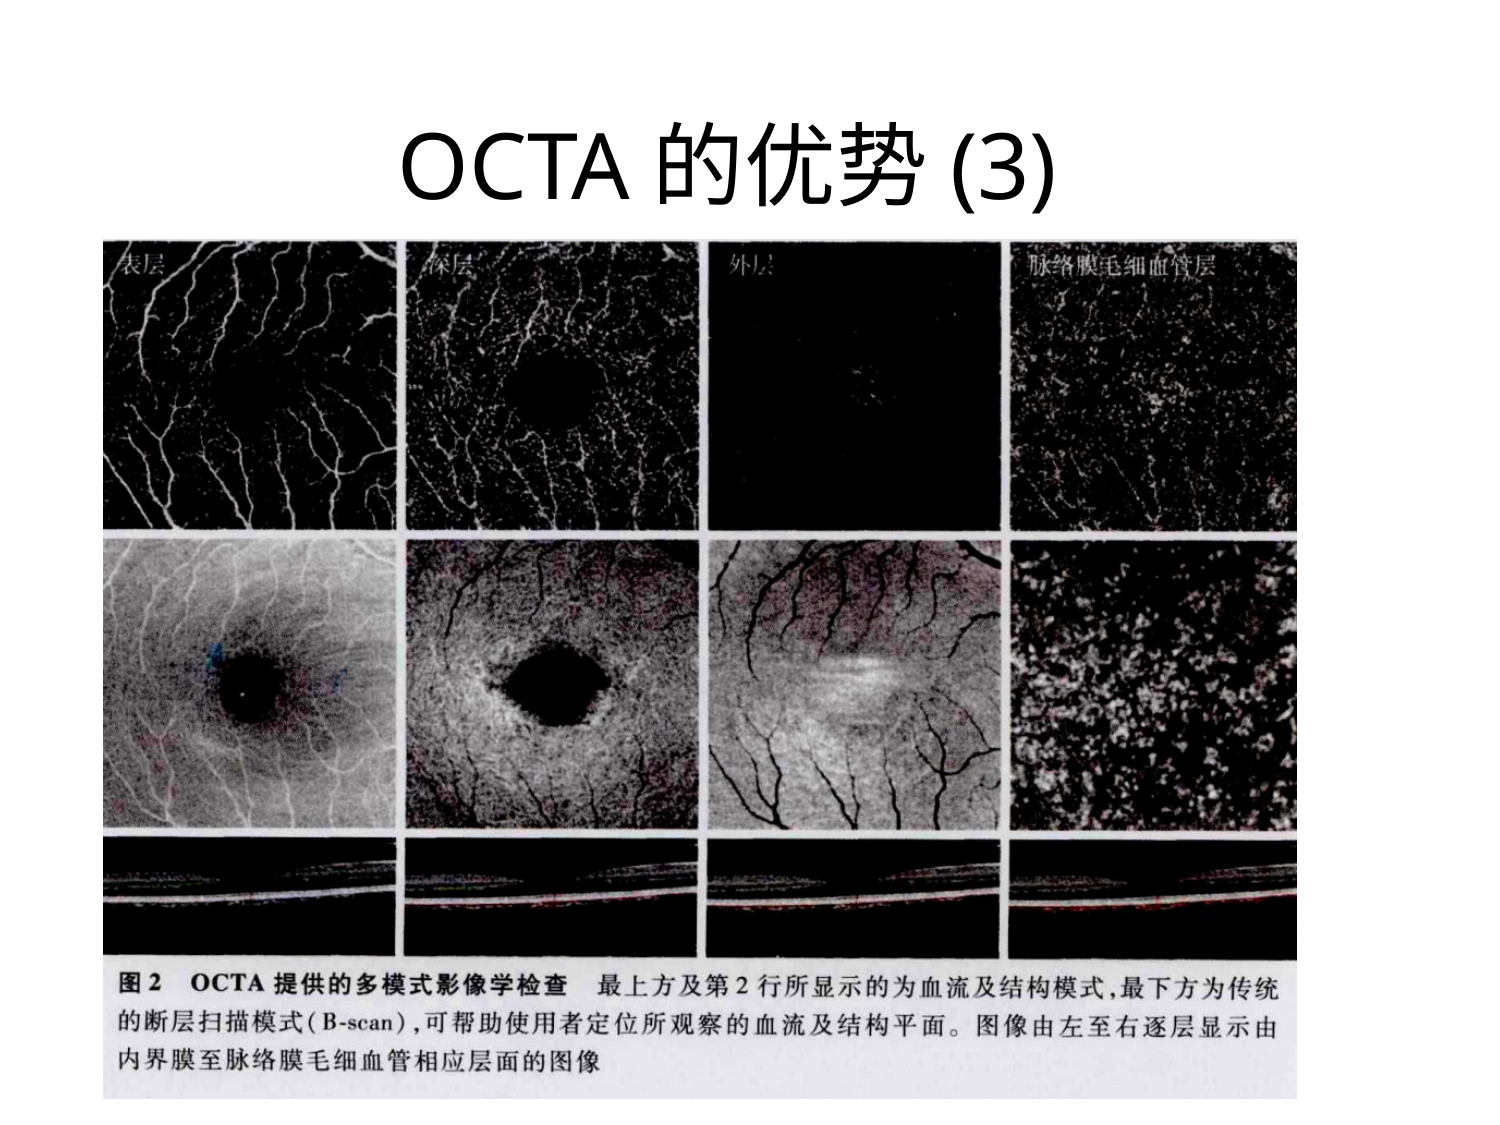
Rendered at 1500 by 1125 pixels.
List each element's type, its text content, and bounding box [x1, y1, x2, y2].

picture [103, 239, 1297, 1099]
title OCTA的优势(3) [90, 48, 1366, 291]
